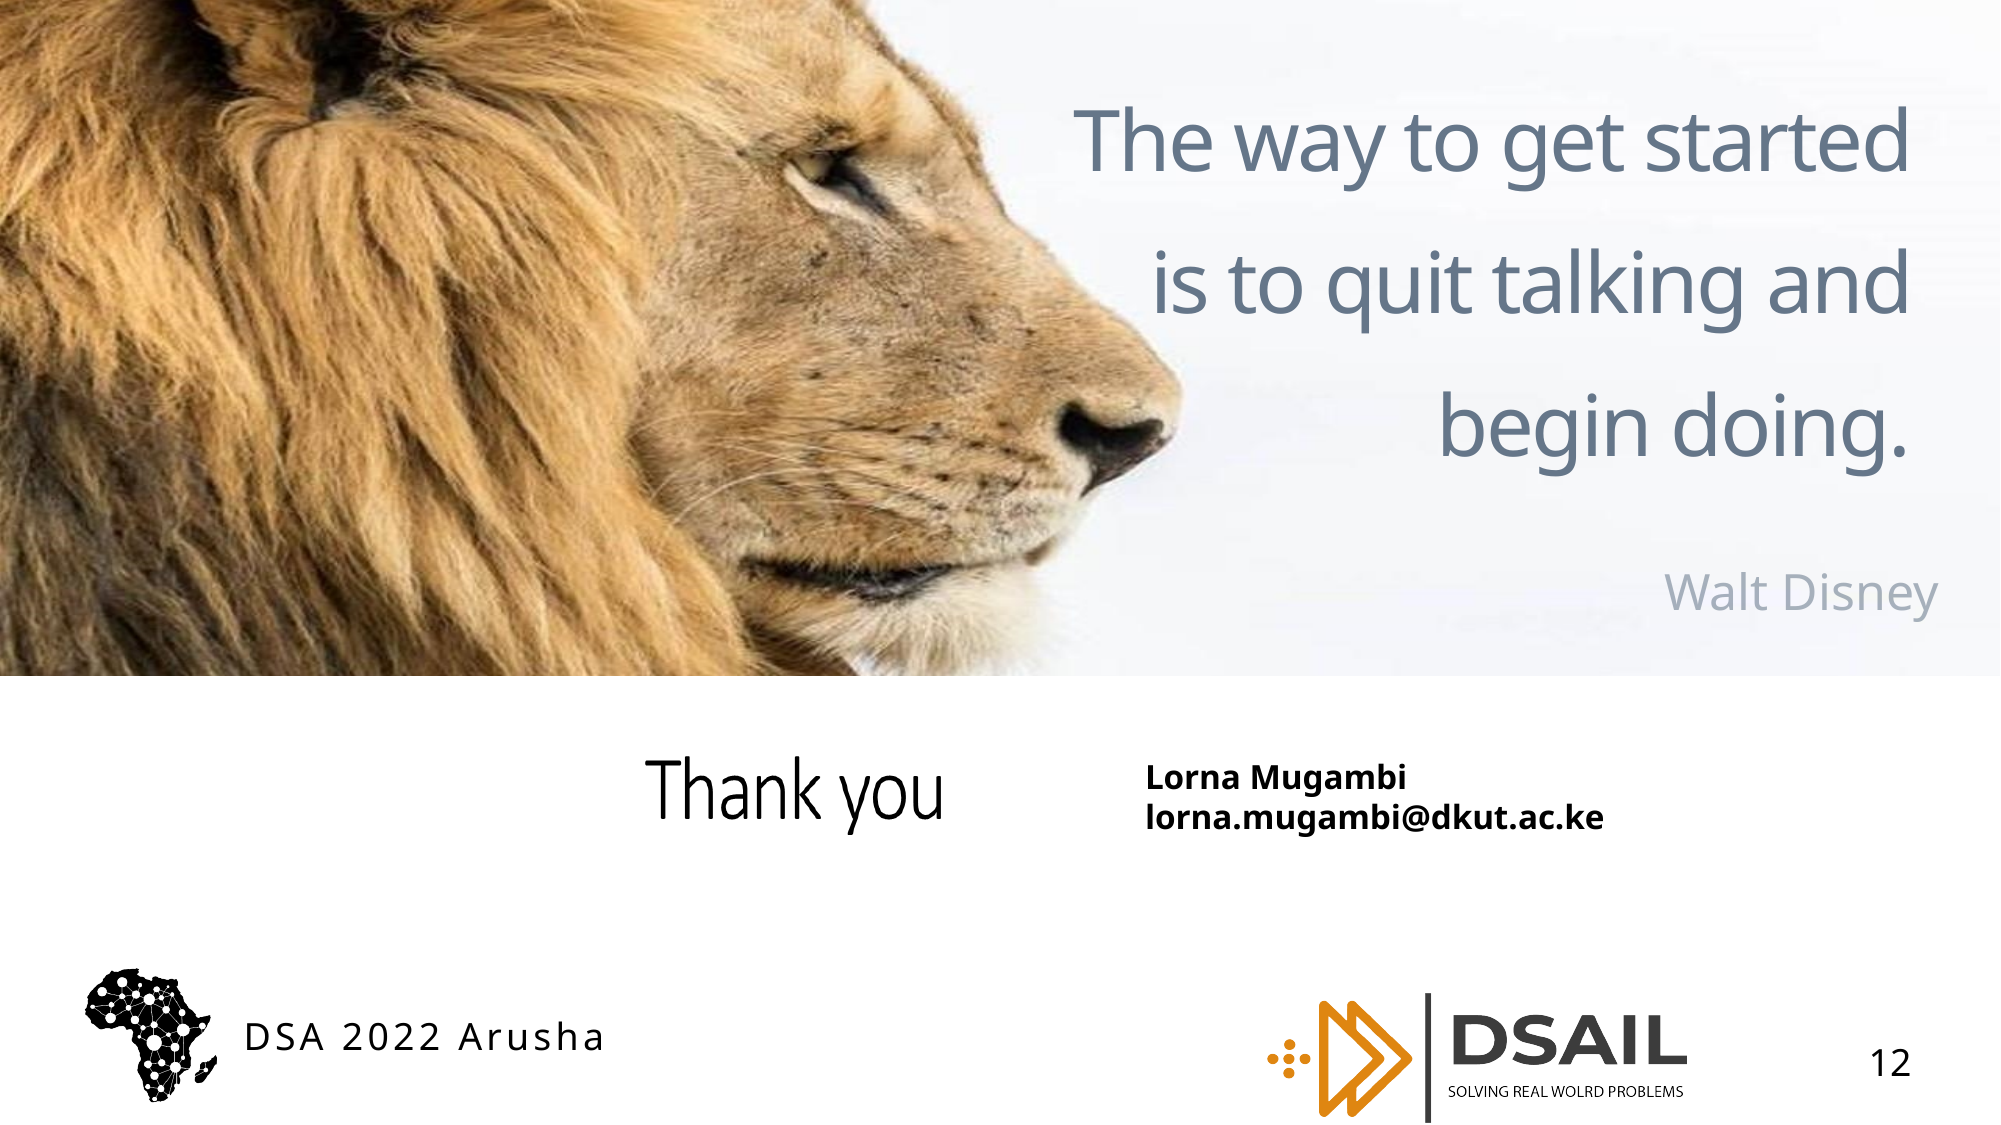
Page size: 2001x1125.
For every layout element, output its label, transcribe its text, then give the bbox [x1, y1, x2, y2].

picture [629, 704, 1001, 899]
slide_number 12 [1843, 1009, 1927, 1092]
picture [1267, 993, 1687, 1123]
text_box Lorna Mugambi lorna.mugambi@dkut.ac.ke [1130, 748, 1687, 861]
picture [82, 966, 219, 1104]
picture [0, 0, 2000, 677]
